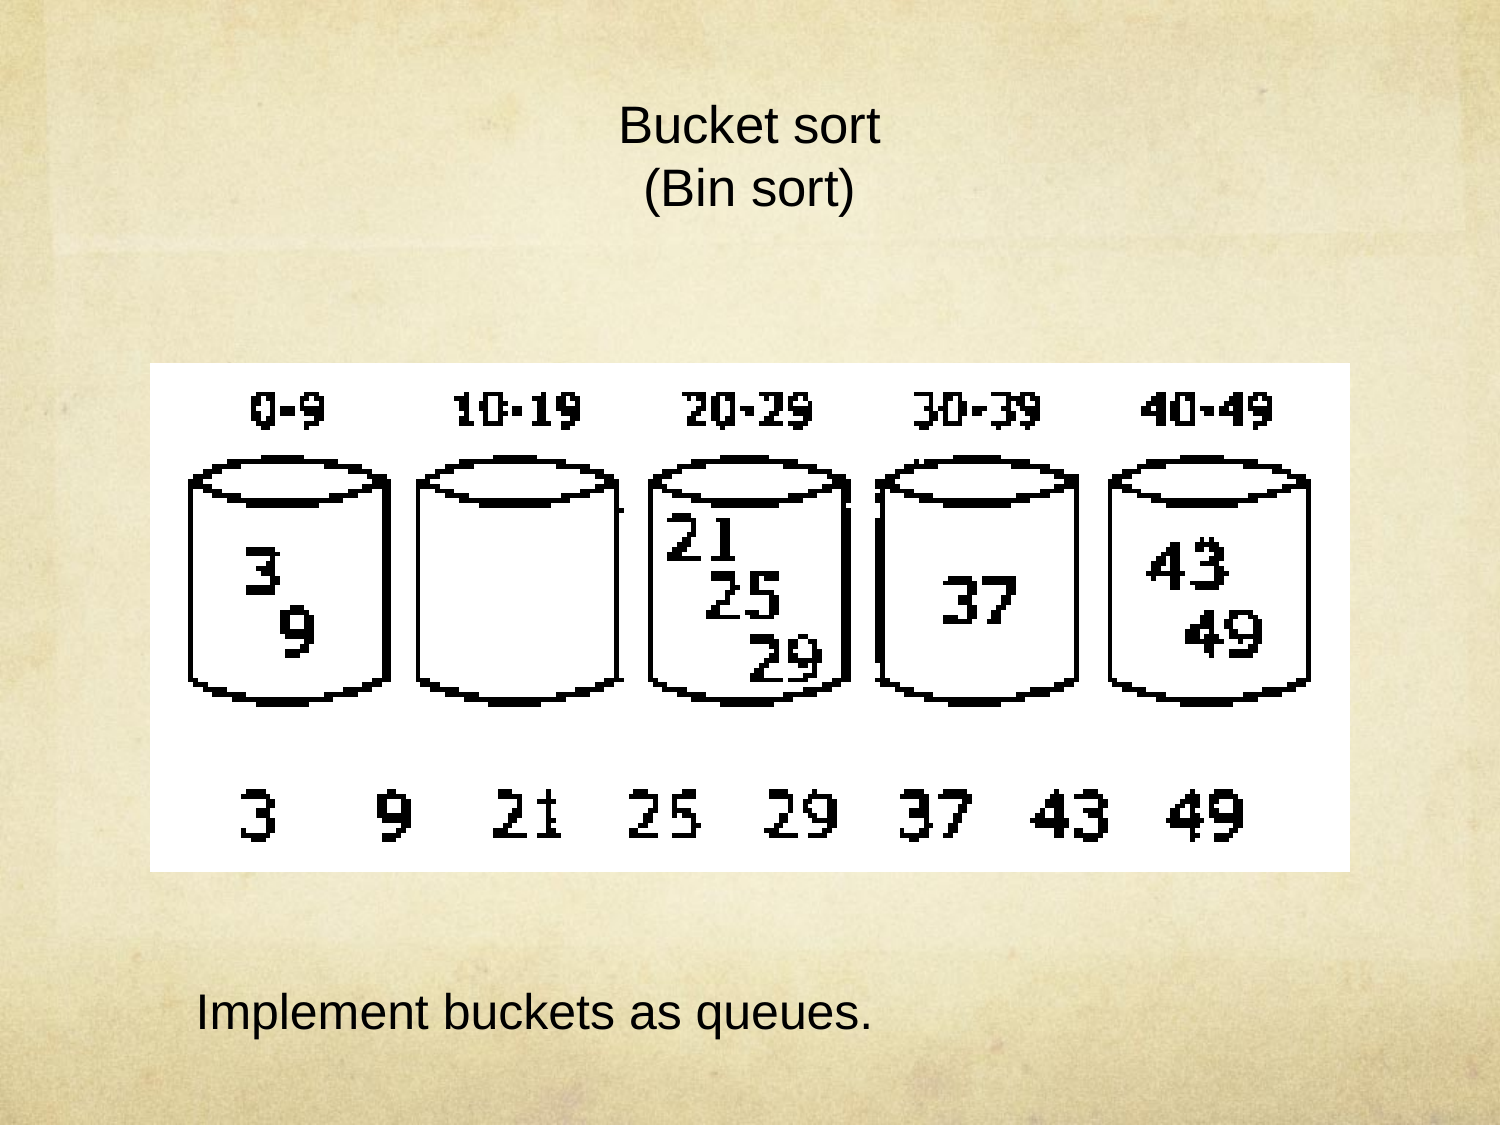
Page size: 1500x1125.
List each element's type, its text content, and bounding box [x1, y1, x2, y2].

picture [0, 0, 1500, 1125]
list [149, 284, 1351, 951]
text_box Implement buckets as queues. [180, 972, 889, 1047]
title Bucket sort (Bin sort) [150, 82, 1350, 225]
